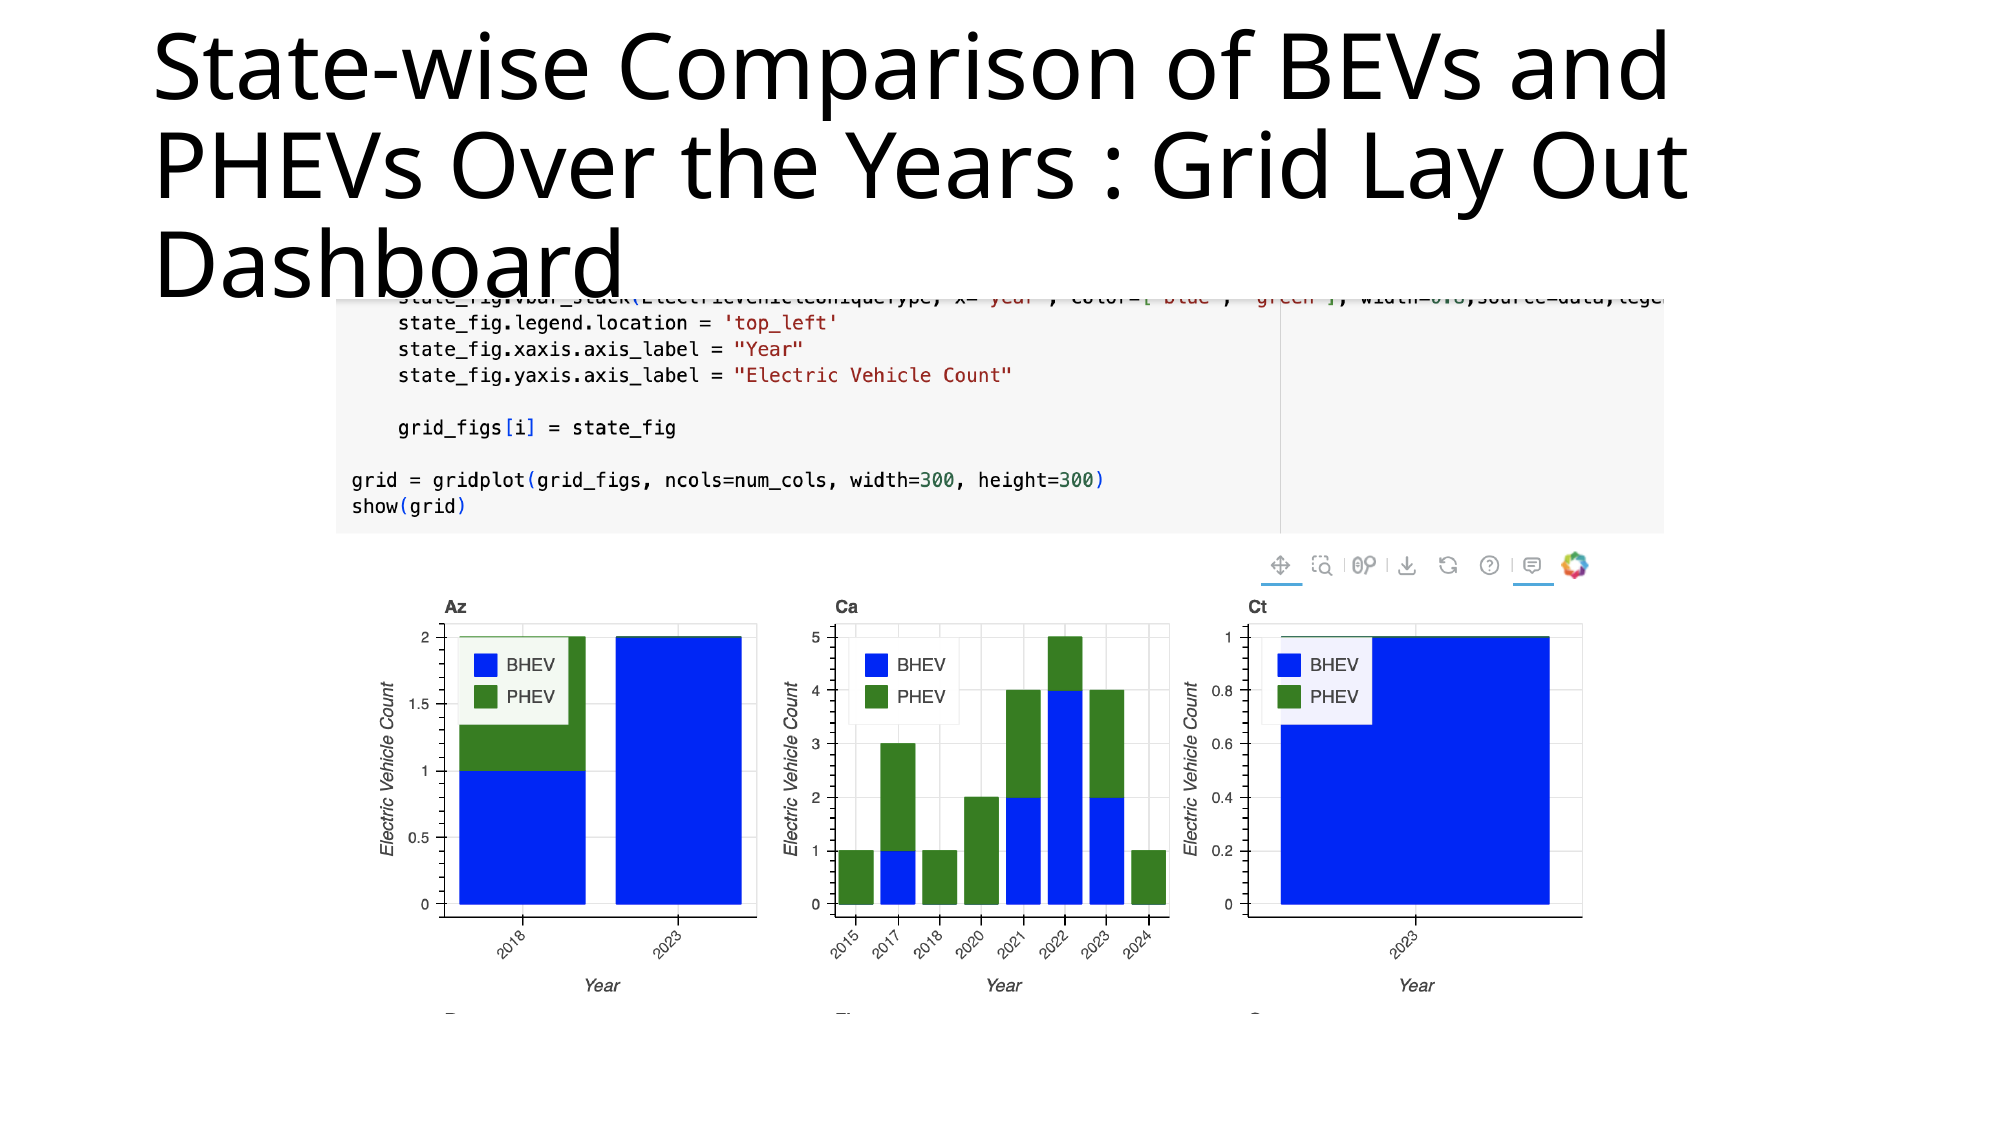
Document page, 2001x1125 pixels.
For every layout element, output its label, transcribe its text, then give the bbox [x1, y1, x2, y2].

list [335, 298, 1664, 1014]
title State-wise Comparison of BEVs and PHEVs Over the Years : Grid Lay Out Dashboard [137, 59, 1863, 278]
